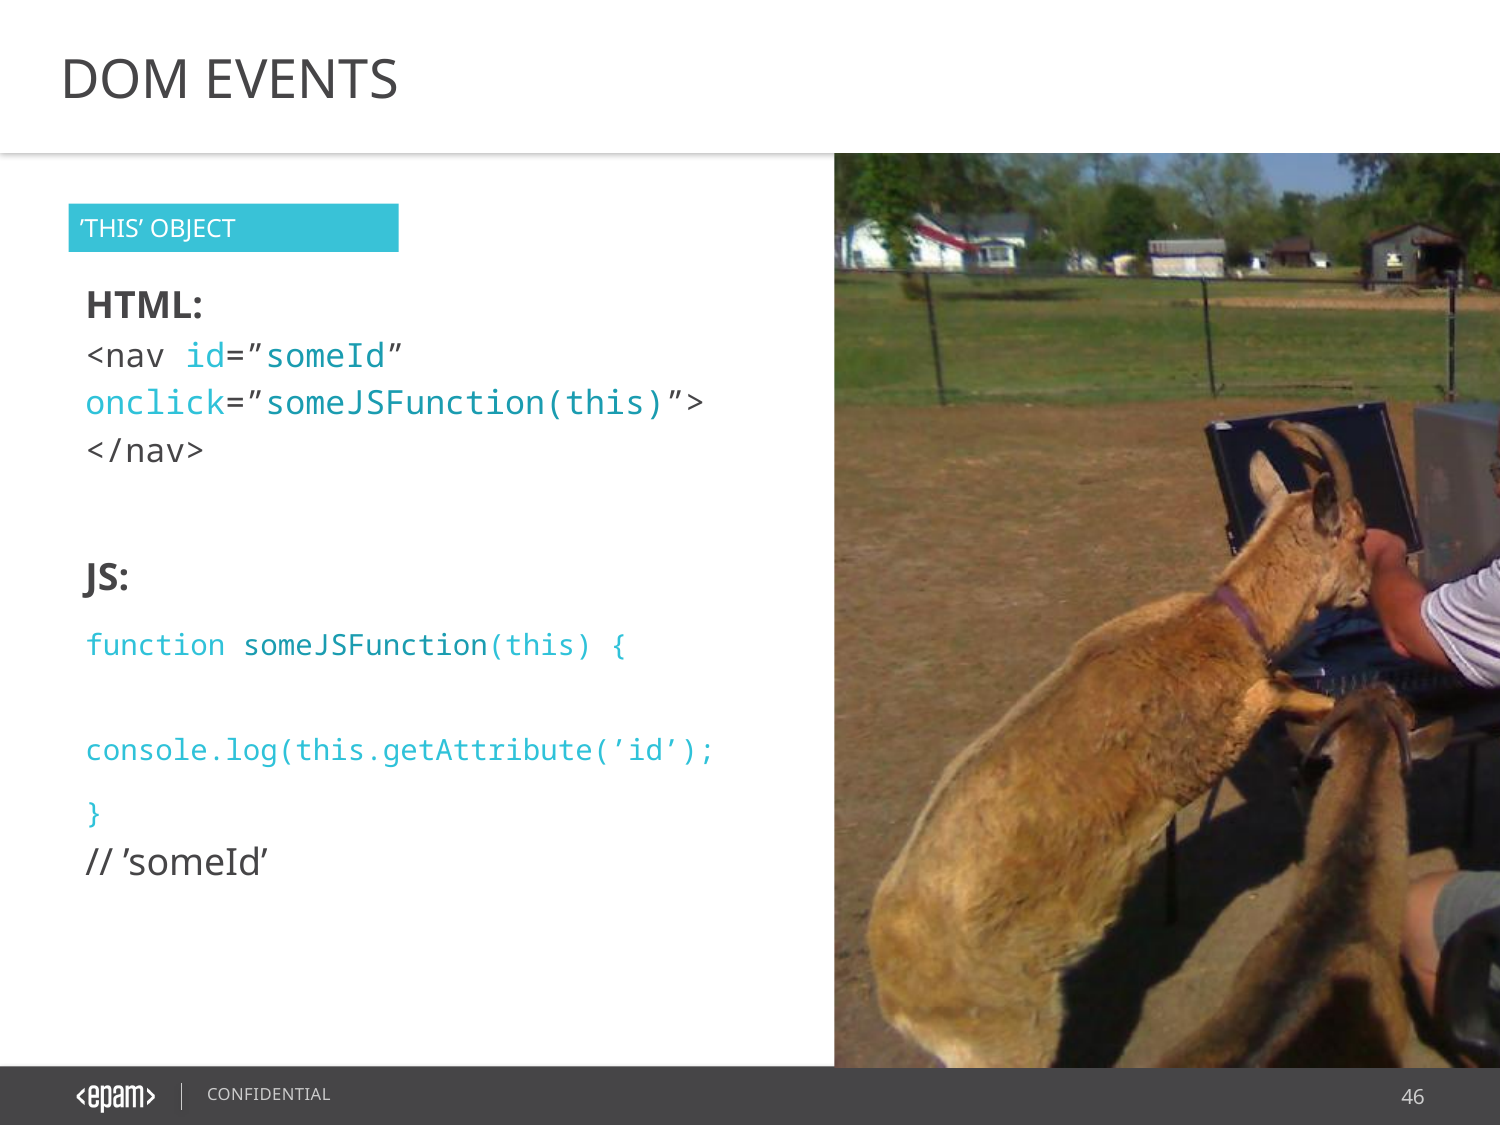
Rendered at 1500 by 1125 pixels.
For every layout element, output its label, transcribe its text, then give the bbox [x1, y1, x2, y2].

text_box HTML: <nav id=”someId” onclick=”someJSFunction(this)”> </nav> JS: function someJSFunction(this) { console.log(this.getAttribute(’id’); } // ’someId’ [70, 264, 824, 1047]
picture [76, 1085, 155, 1113]
text_box ’THIS’ OBJECT [68, 203, 399, 252]
list DOM EVENTS [0, 0, 1500, 153]
picture [834, 152, 1500, 1068]
